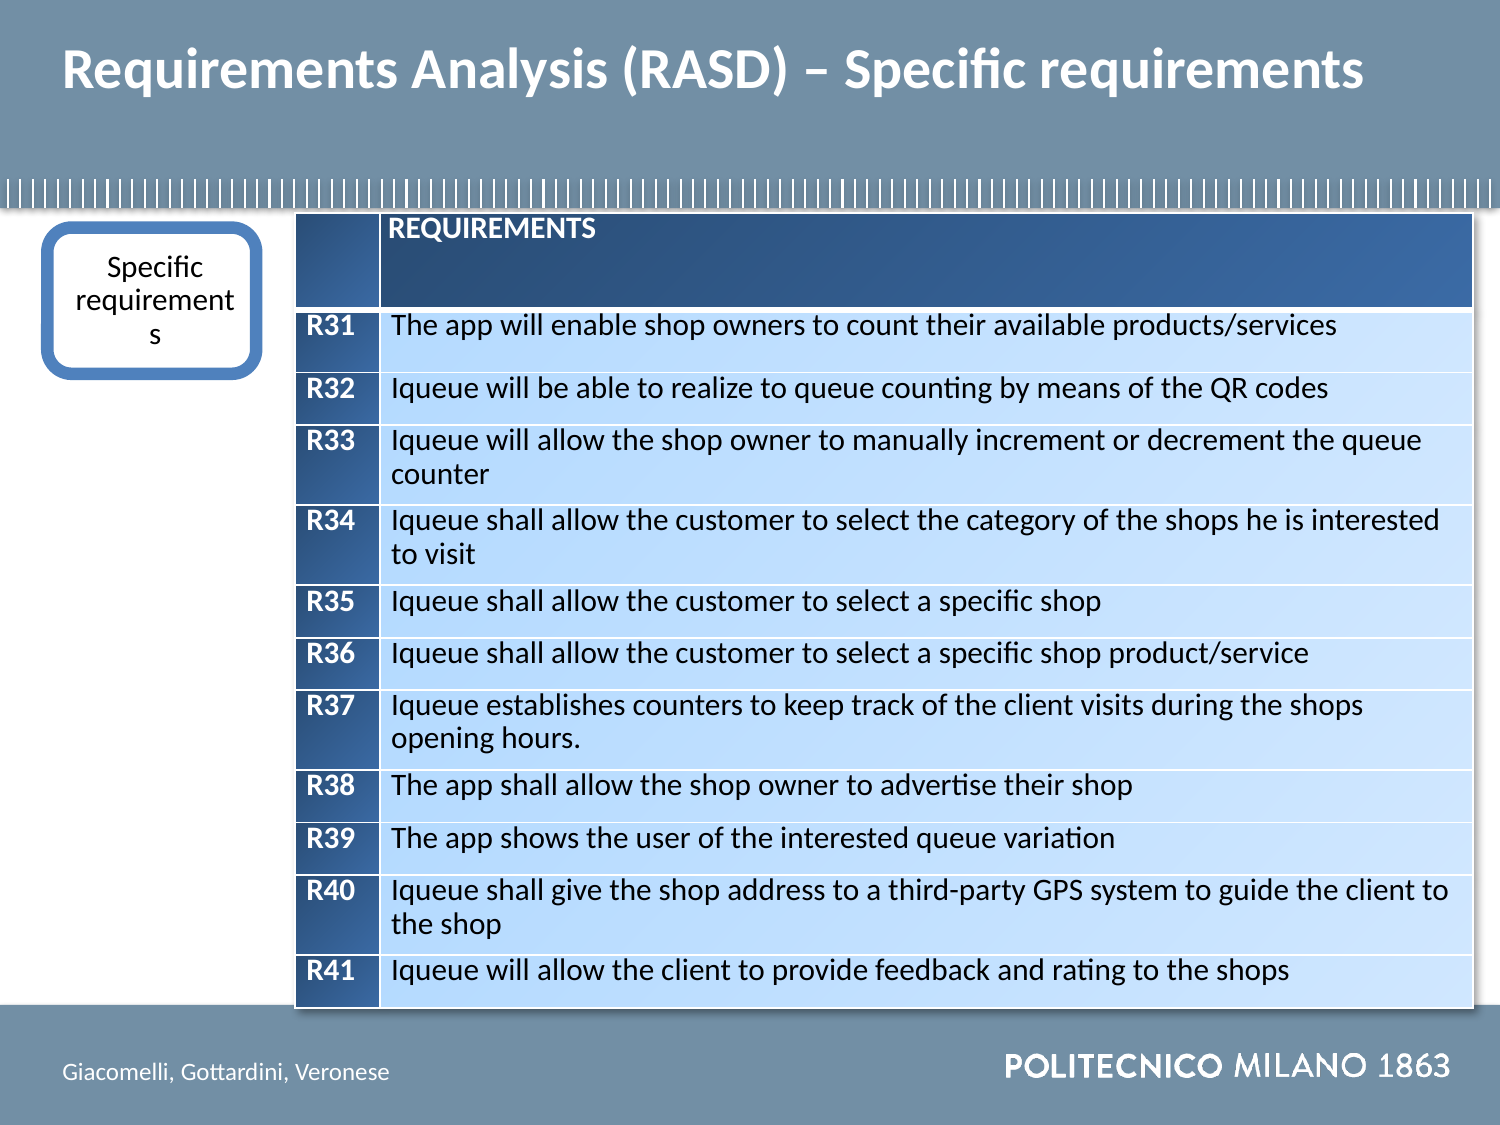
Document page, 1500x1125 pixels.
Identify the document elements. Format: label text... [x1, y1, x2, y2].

table_cell R31 [335, 313, 379, 372]
table_cell Iqueue establishes counters to keep track of the client visits during the shops opening hours. [381, 691, 1472, 769]
picture [999, 1041, 1456, 1089]
table_cell R35 [296, 586, 379, 637]
table_cell R32 [335, 373, 379, 424]
table_cell R40 [296, 876, 379, 954]
table_header REQUIREMENTS [381, 214, 1472, 307]
table_cell R34 [296, 506, 379, 584]
table_header [335, 214, 379, 307]
table_cell R39 [296, 823, 379, 874]
text_box [72, 47, 1480, 186]
table_cell R38 [296, 771, 379, 822]
table_cell R41 [296, 956, 379, 1007]
table_cell R36 [296, 639, 379, 689]
table_cell Iqueue shall give the shop address to a third-party GPS system to guide the client to the shop [381, 876, 1472, 954]
table_cell Iqueue will be able to realize to queue counting by means of the QR codes [381, 373, 1472, 424]
table_cell The app will enable shop owners to count their available products/services [381, 313, 1472, 372]
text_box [0, 168, 332, 472]
table_cell Iqueue shall allow the customer to select the category of the shops he is interested to visit [381, 506, 1472, 584]
table_cell R33 [296, 426, 379, 504]
text_box Giacomelli, Gottardini, Veronese [47, 1047, 632, 1093]
table_cell R37 [296, 691, 379, 769]
table_cell Iqueue shall allow the customer to select a specific shop [381, 586, 1472, 637]
table_cell The app shall allow the shop owner to advertise their shop [381, 771, 1472, 822]
table_cell Iqueue shall allow the customer to select a specific shop product/service [381, 639, 1472, 689]
title Requirements Analysis (RASD) – Specific requirements [47, 22, 1455, 161]
table_cell The app shows the user of the interested queue variation [381, 823, 1472, 874]
table_cell Iqueue will allow the shop owner to manually increment or decrement the queue counter [381, 426, 1472, 504]
table_cell Iqueue will allow the client to provide feedback and rating to the shops [381, 956, 1472, 1007]
